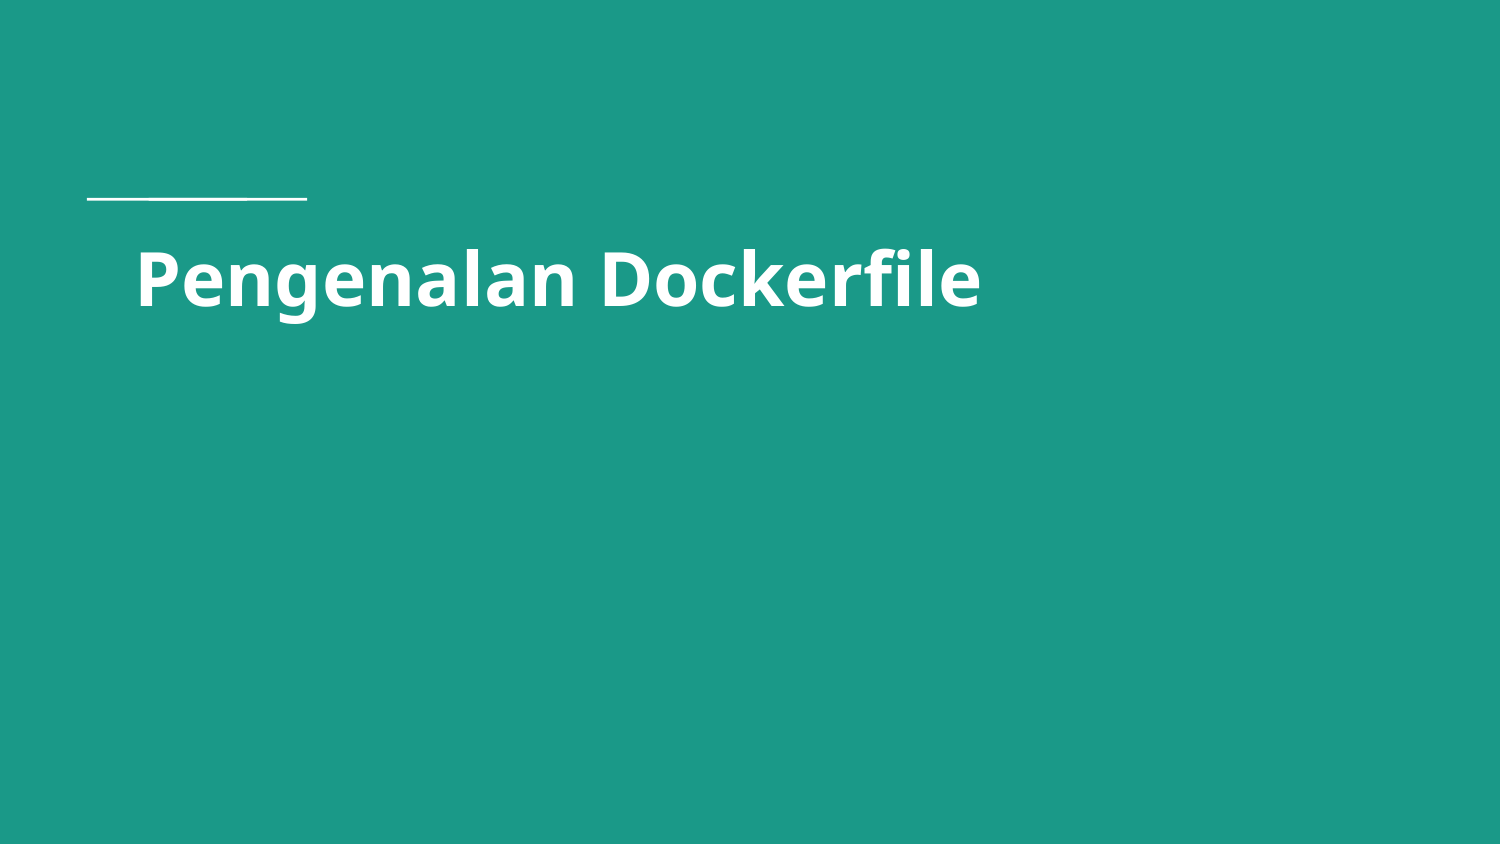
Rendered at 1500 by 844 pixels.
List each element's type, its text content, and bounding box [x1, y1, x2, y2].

title Pengenalan Dockerfile [119, 216, 1381, 466]
